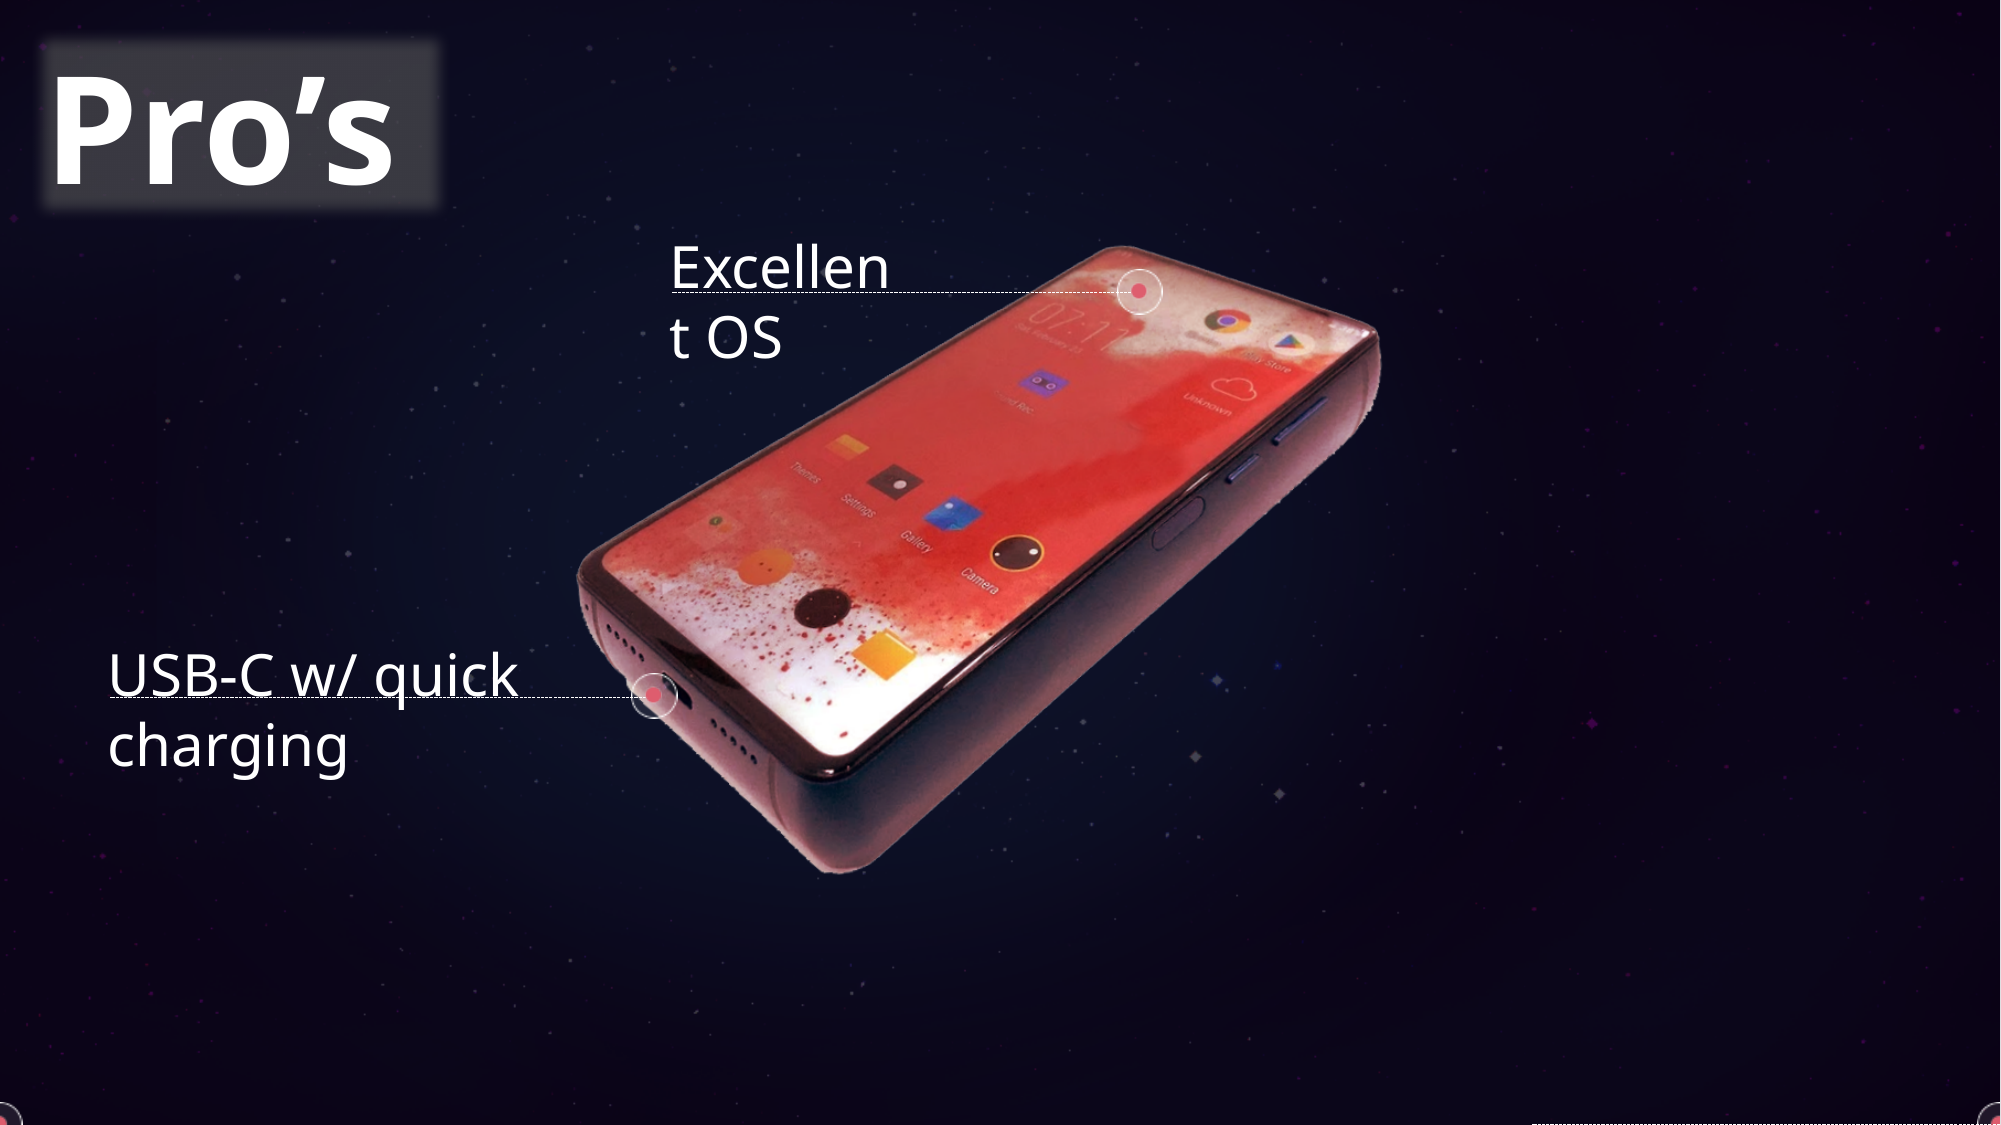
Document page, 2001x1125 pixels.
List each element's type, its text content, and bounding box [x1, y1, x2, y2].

text_box USB-C w/ quick charging [92, 630, 308, 786]
picture [0, 0, 2001, 1125]
text_box Pro’s [53, 50, 430, 199]
